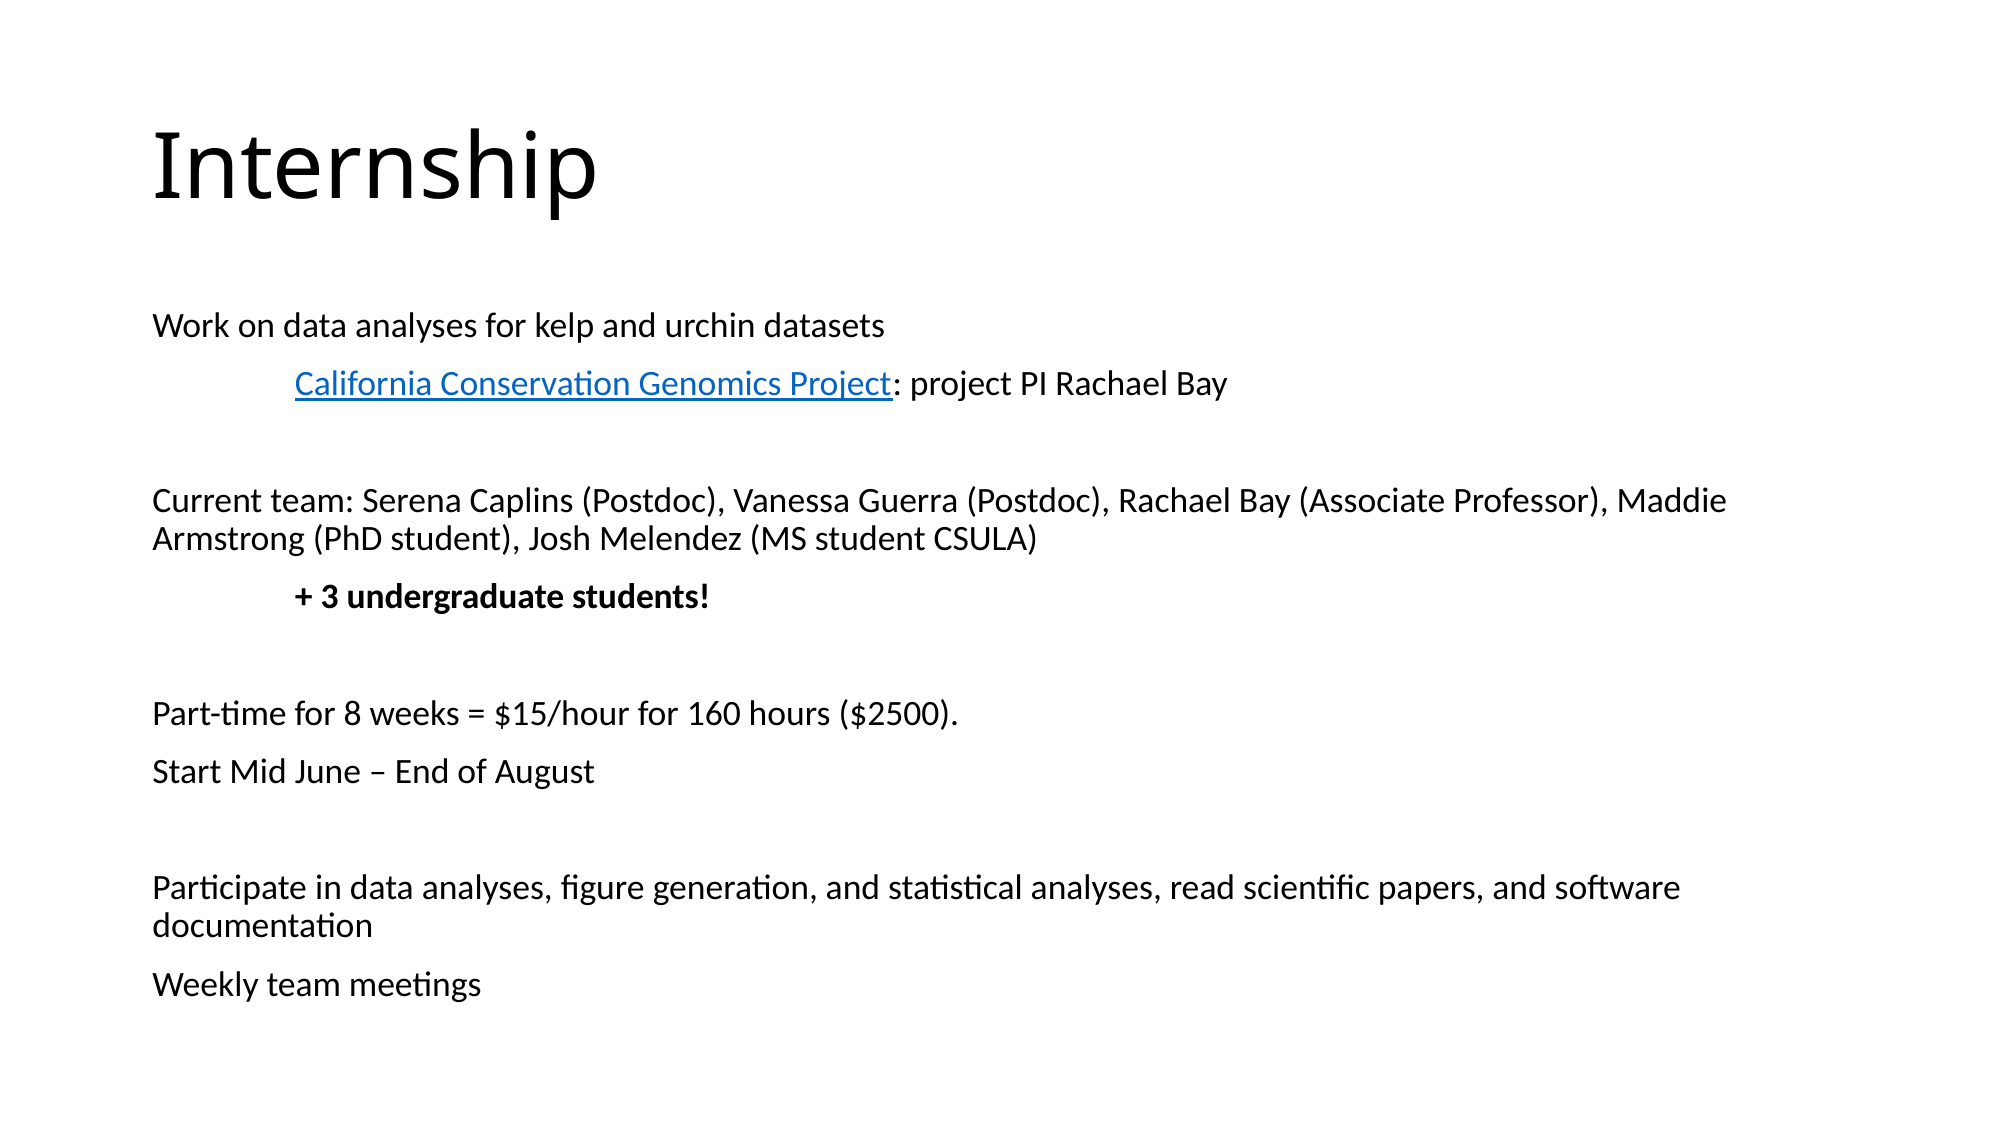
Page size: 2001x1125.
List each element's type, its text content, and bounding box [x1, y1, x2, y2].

list Work on data analyses for kelp and urchin datasets California Conservation Genomics Project: project PI Rachael Bay Current team: Serena Caplins (Postdoc), Vanessa Guerra (Postdoc), Rachael Bay (Associate Professor), Maddie Armstrong (PhD student), Josh Melendez (MS student CSULA) + 3 undergraduate students! Part-time for 8 weeks = $15/hour for 160 hours ($2500). Start Mid June – End of August Participate in data analyses, figure generation, and statistical analyses, read scientific papers, and software documentation Weekly team meetings [137, 299, 1863, 1014]
title Internship [137, 59, 1863, 278]
